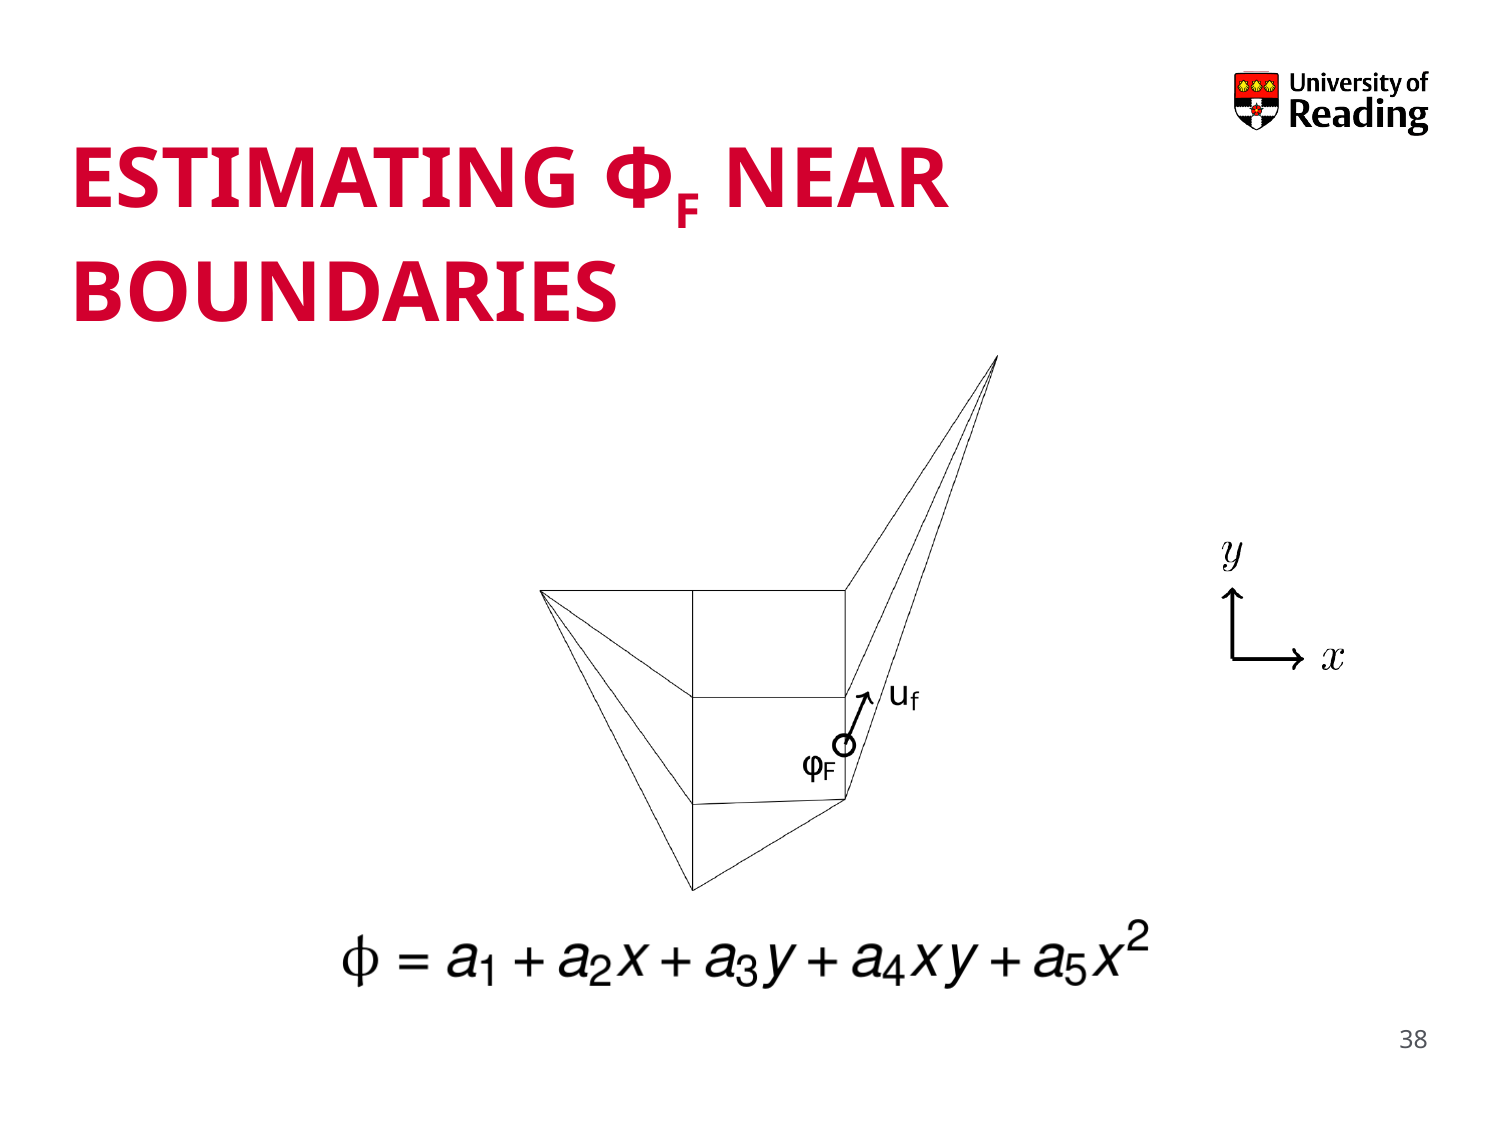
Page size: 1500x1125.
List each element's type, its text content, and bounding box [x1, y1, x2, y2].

slide_number 38 [1316, 1023, 1428, 1065]
picture [333, 904, 1165, 1005]
picture [1198, 521, 1382, 705]
title Estimating φF Near Boundaries [69, 202, 1428, 339]
picture [1234, 71, 1429, 136]
picture [386, 218, 999, 891]
